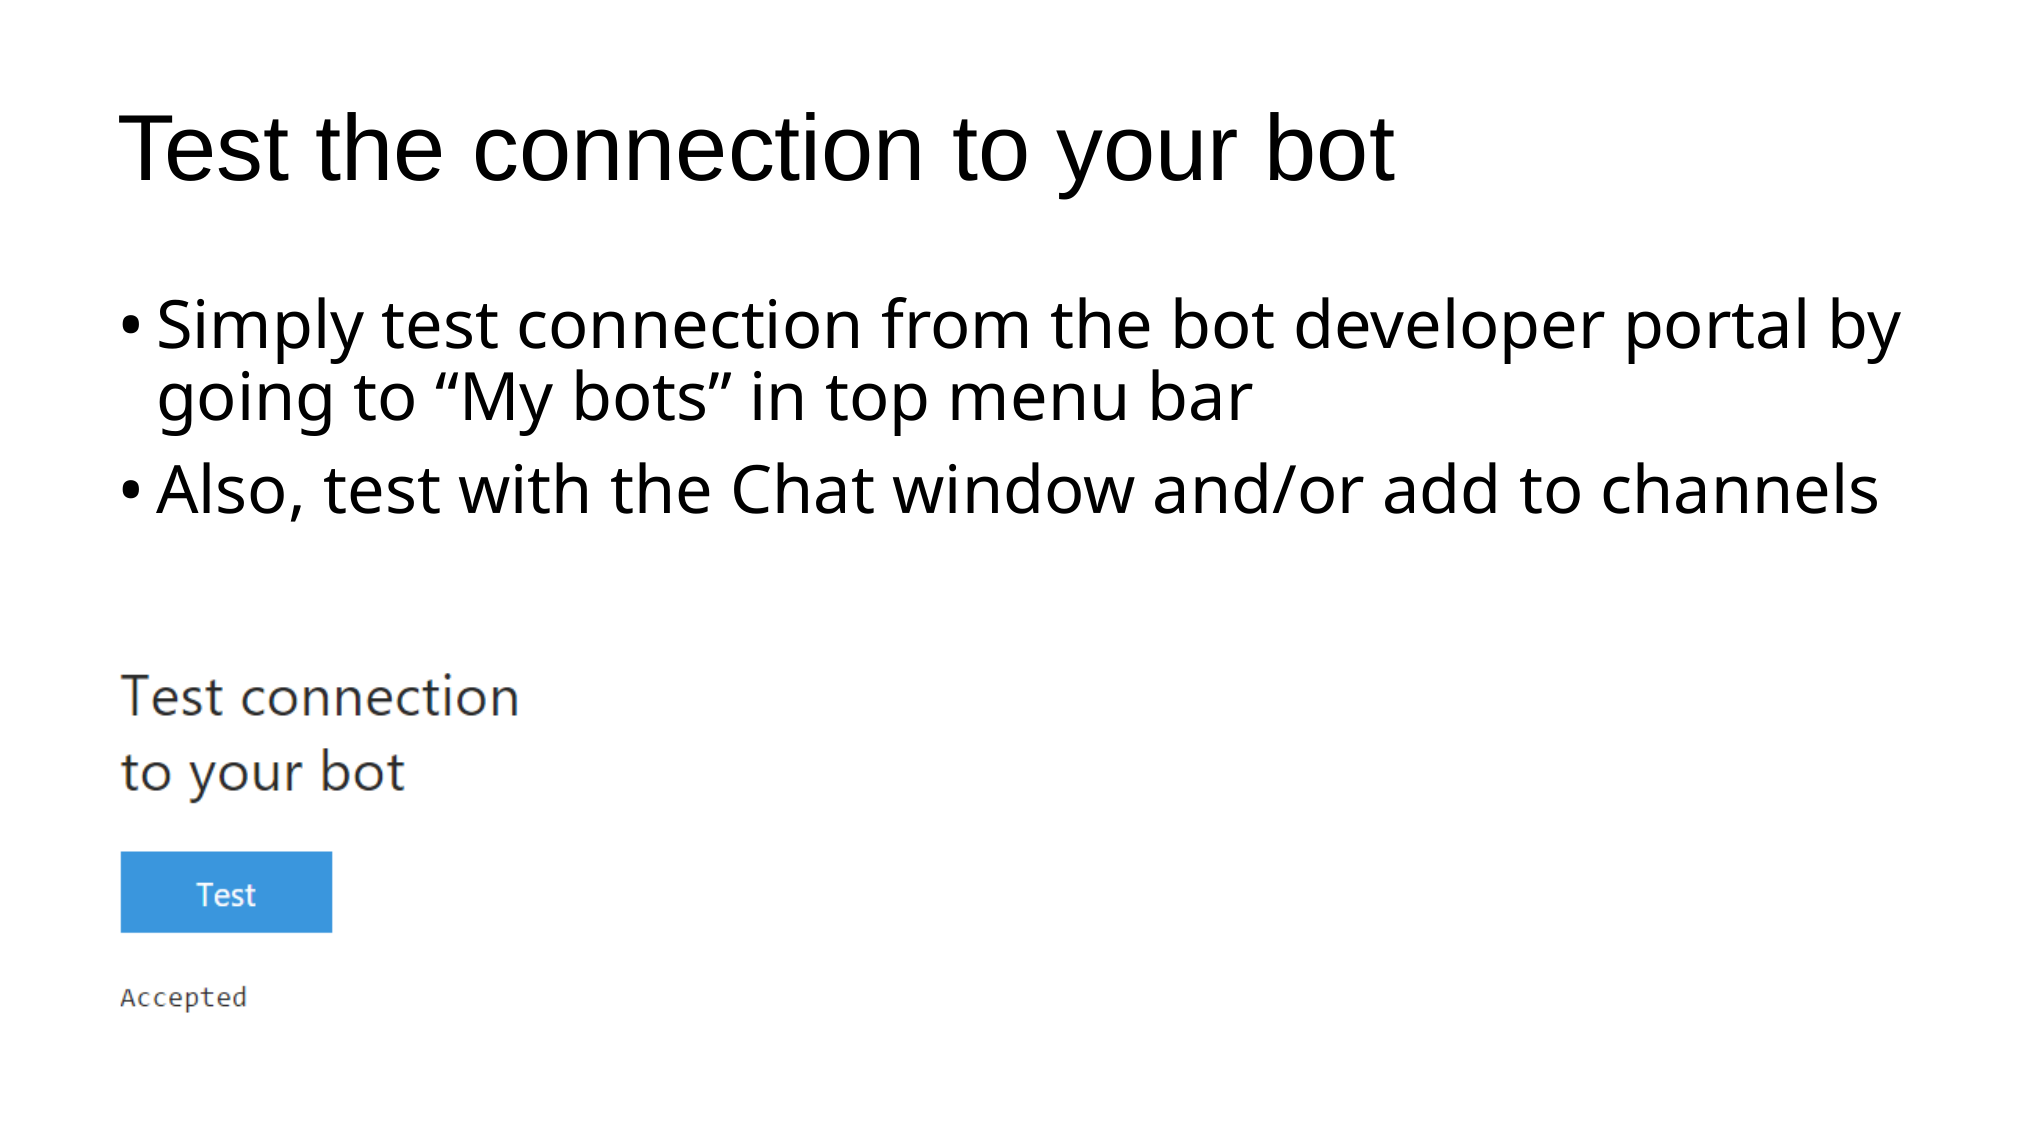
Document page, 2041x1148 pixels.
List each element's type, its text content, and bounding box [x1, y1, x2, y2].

picture [82, 636, 619, 1041]
title Test the connection to your bot [102, 39, 1921, 262]
list Simply test connection from the bot developer portal by going to “My bots” in top menu bar Also, test with the Chat window and/or add to channels [102, 283, 1921, 1012]
